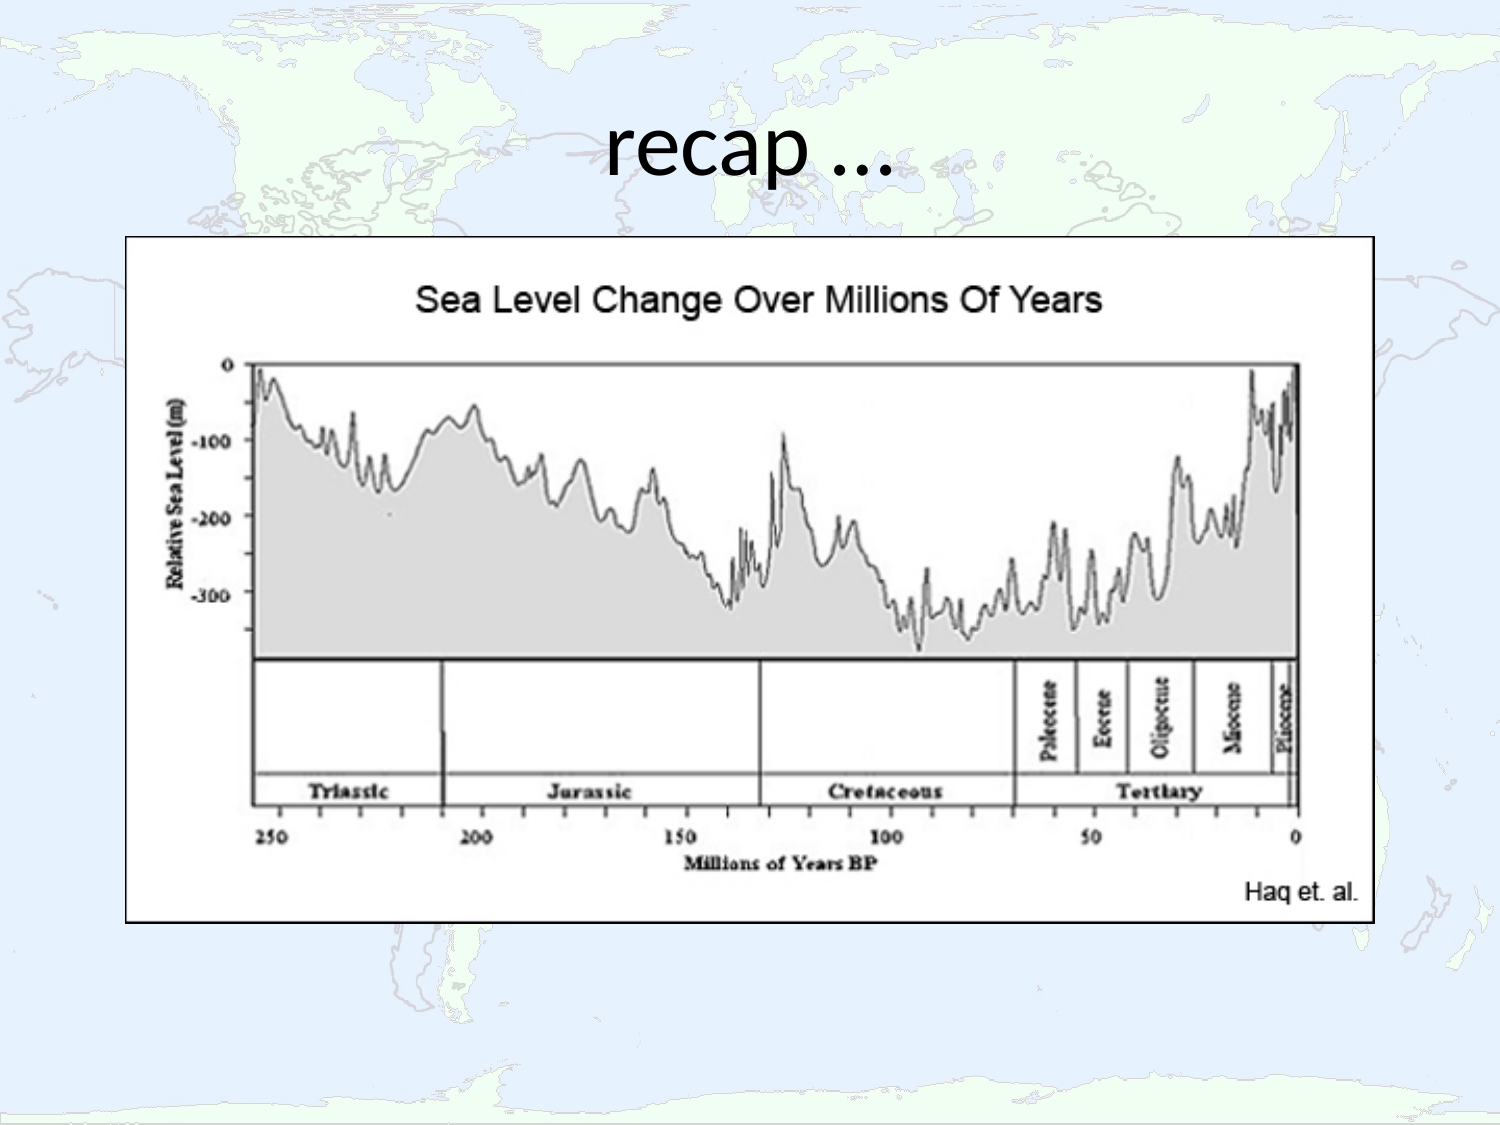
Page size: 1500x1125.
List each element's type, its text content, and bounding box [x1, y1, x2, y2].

picture [124, 236, 1376, 925]
title recap … [75, 45, 1425, 233]
list [75, 262, 1425, 1005]
